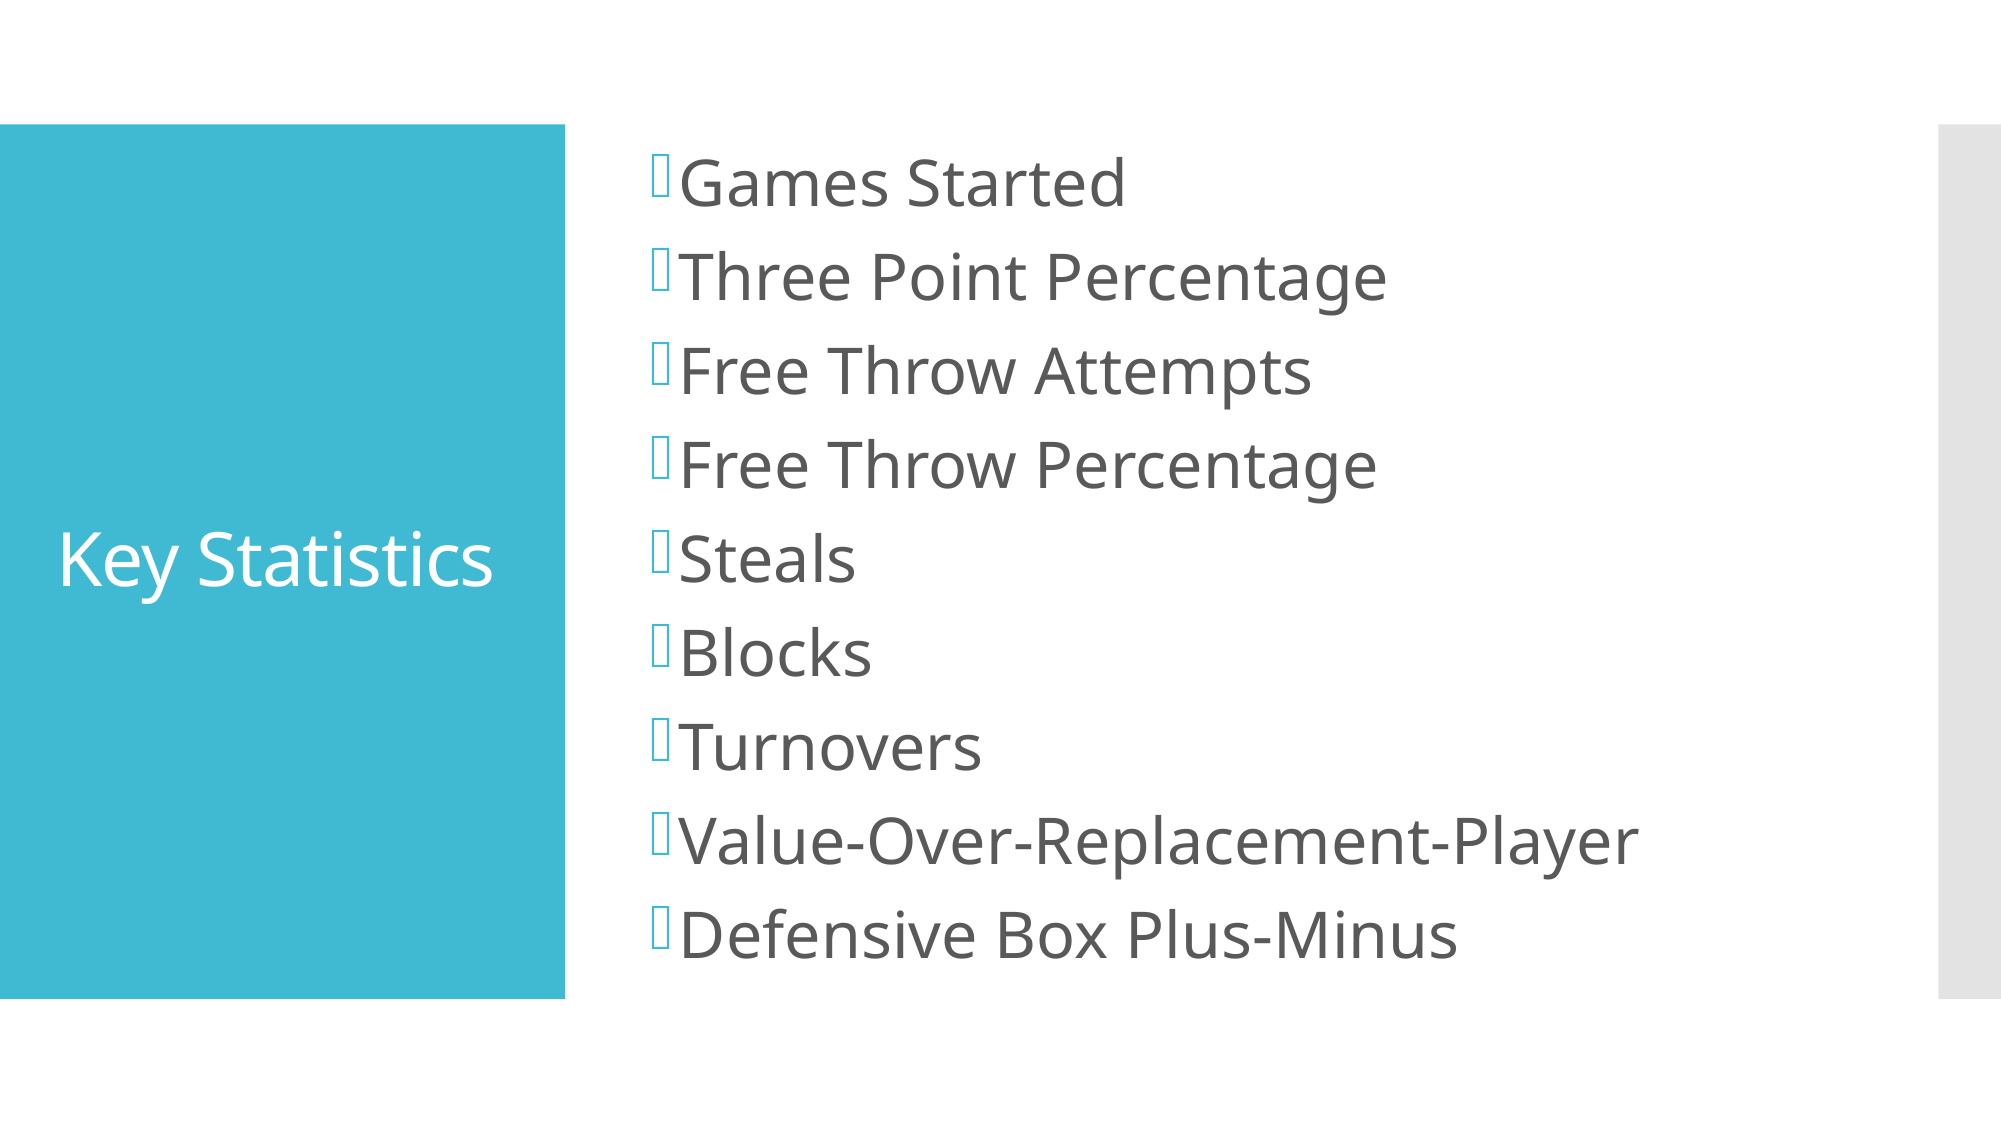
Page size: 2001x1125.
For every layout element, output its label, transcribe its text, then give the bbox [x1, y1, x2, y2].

title Key Statistics [41, 184, 525, 940]
list Games Started Three Point Percentage Free Throw Attempts Free Throw Percentage Steals Blocks Turnovers Value-Over-Replacement-Player Defensive Box Plus-Minus [634, 141, 1835, 982]
